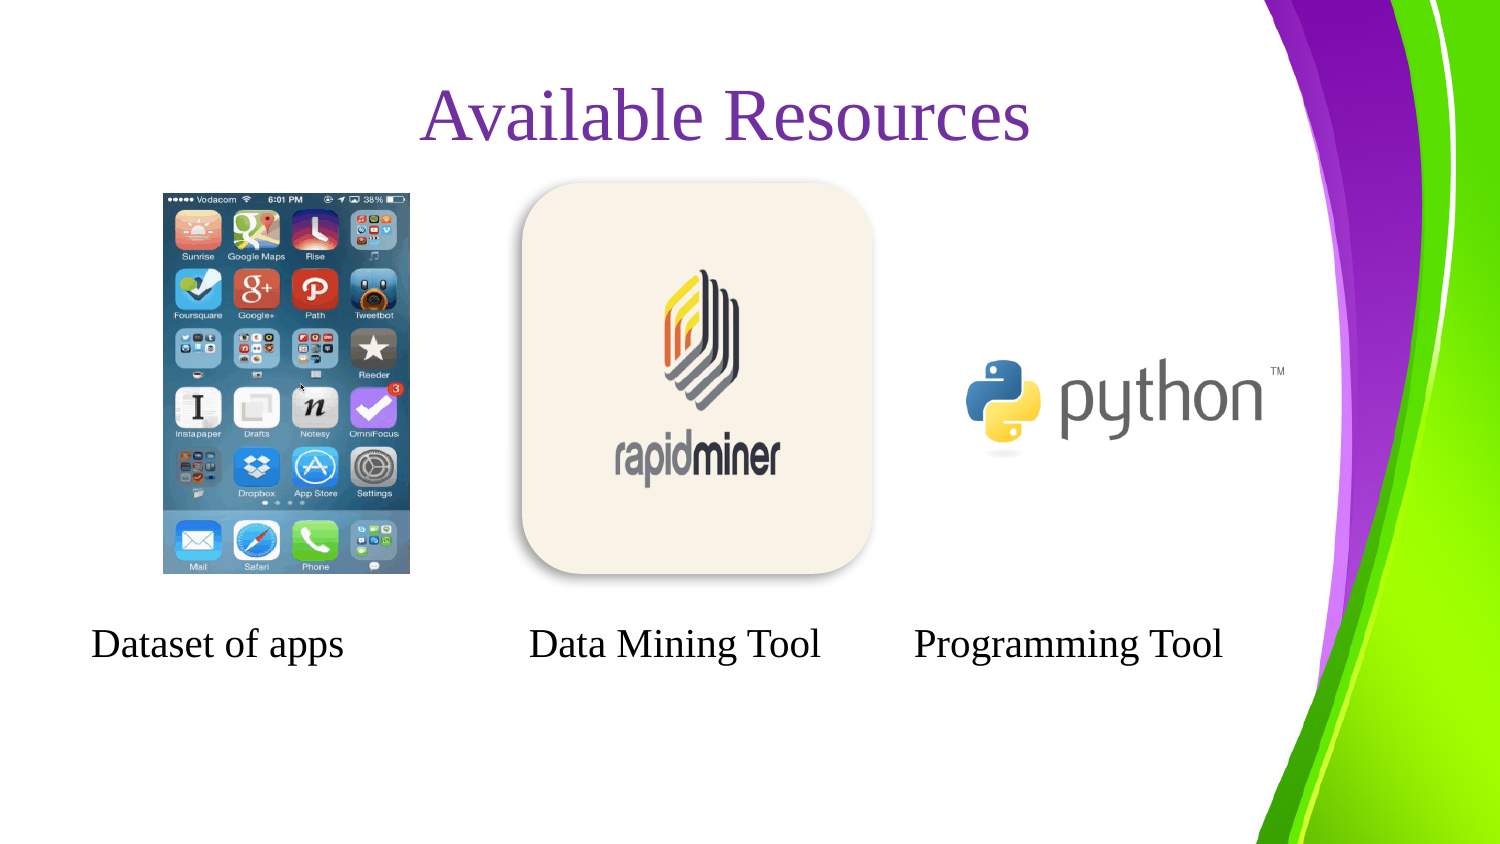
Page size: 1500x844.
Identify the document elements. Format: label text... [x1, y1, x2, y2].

title Available Resources [77, 57, 1375, 163]
list Dataset of apps Data Mining Tool Programming Tool [76, 193, 1452, 770]
picture [0, 0, 1500, 844]
